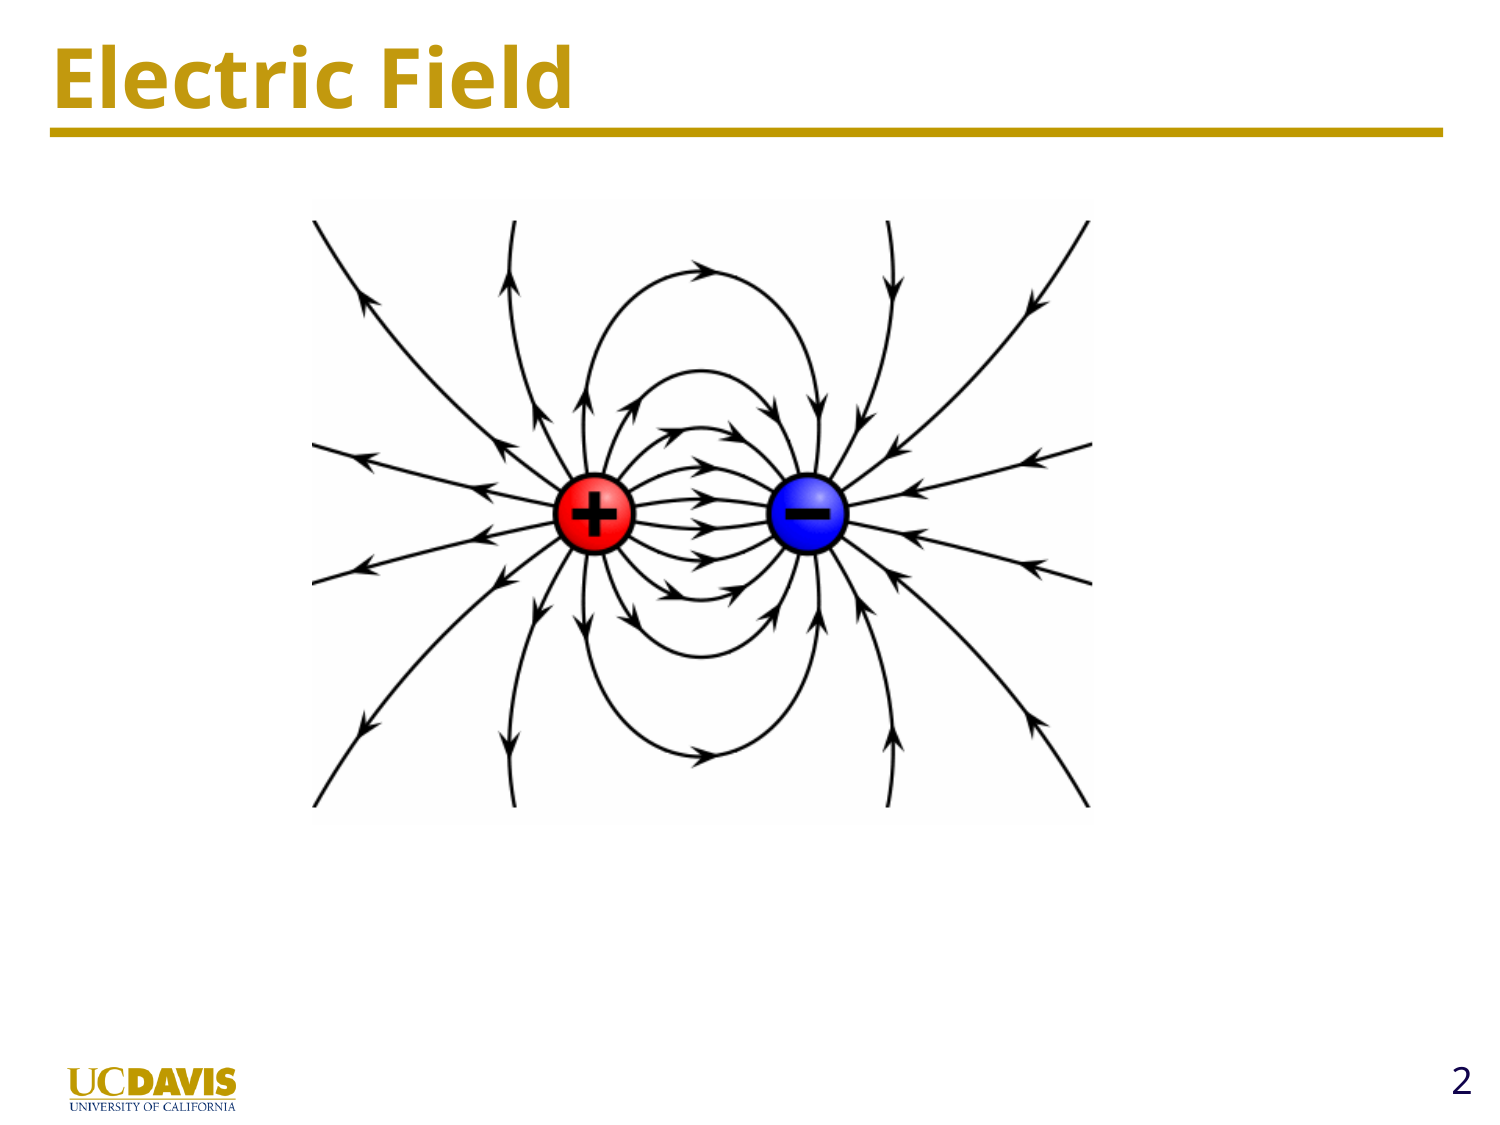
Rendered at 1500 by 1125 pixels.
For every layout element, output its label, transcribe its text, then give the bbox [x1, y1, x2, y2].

title Electric Field [49, 0, 1273, 151]
picture [67, 1067, 236, 1111]
picture [312, 199, 1094, 826]
